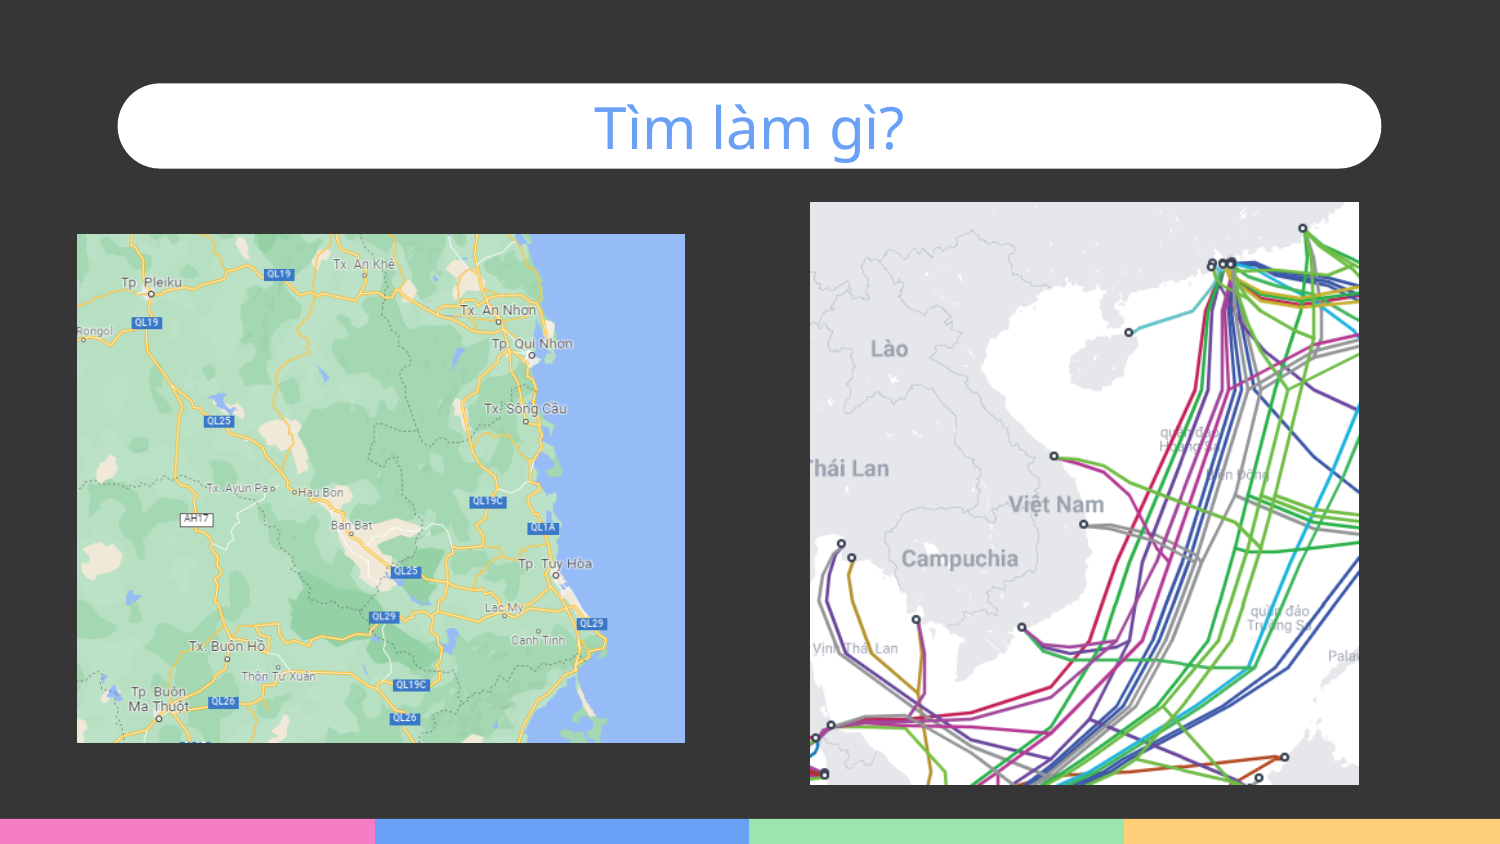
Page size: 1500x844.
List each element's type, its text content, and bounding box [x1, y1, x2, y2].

title Tìm làm gì? [118, 88, 1382, 164]
picture [77, 234, 685, 743]
picture [810, 202, 1359, 785]
